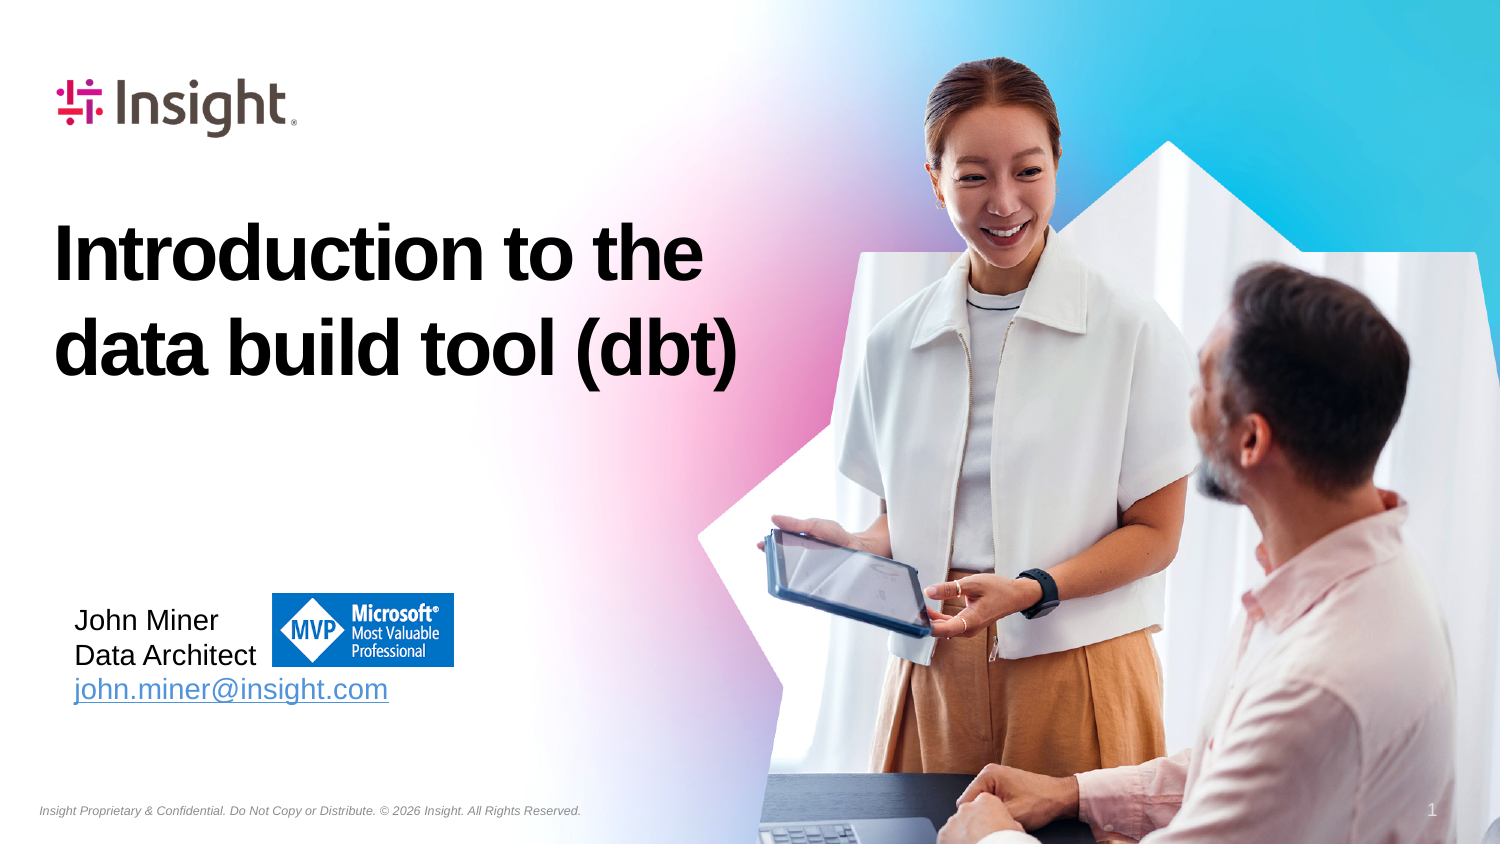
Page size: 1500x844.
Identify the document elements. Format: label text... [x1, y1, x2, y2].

text_box John Miner Data Architect john.miner@insight.com [59, 593, 467, 721]
picture [0, 0, 1500, 844]
title Introduction to the data build tool (dbt) [39, 193, 881, 409]
